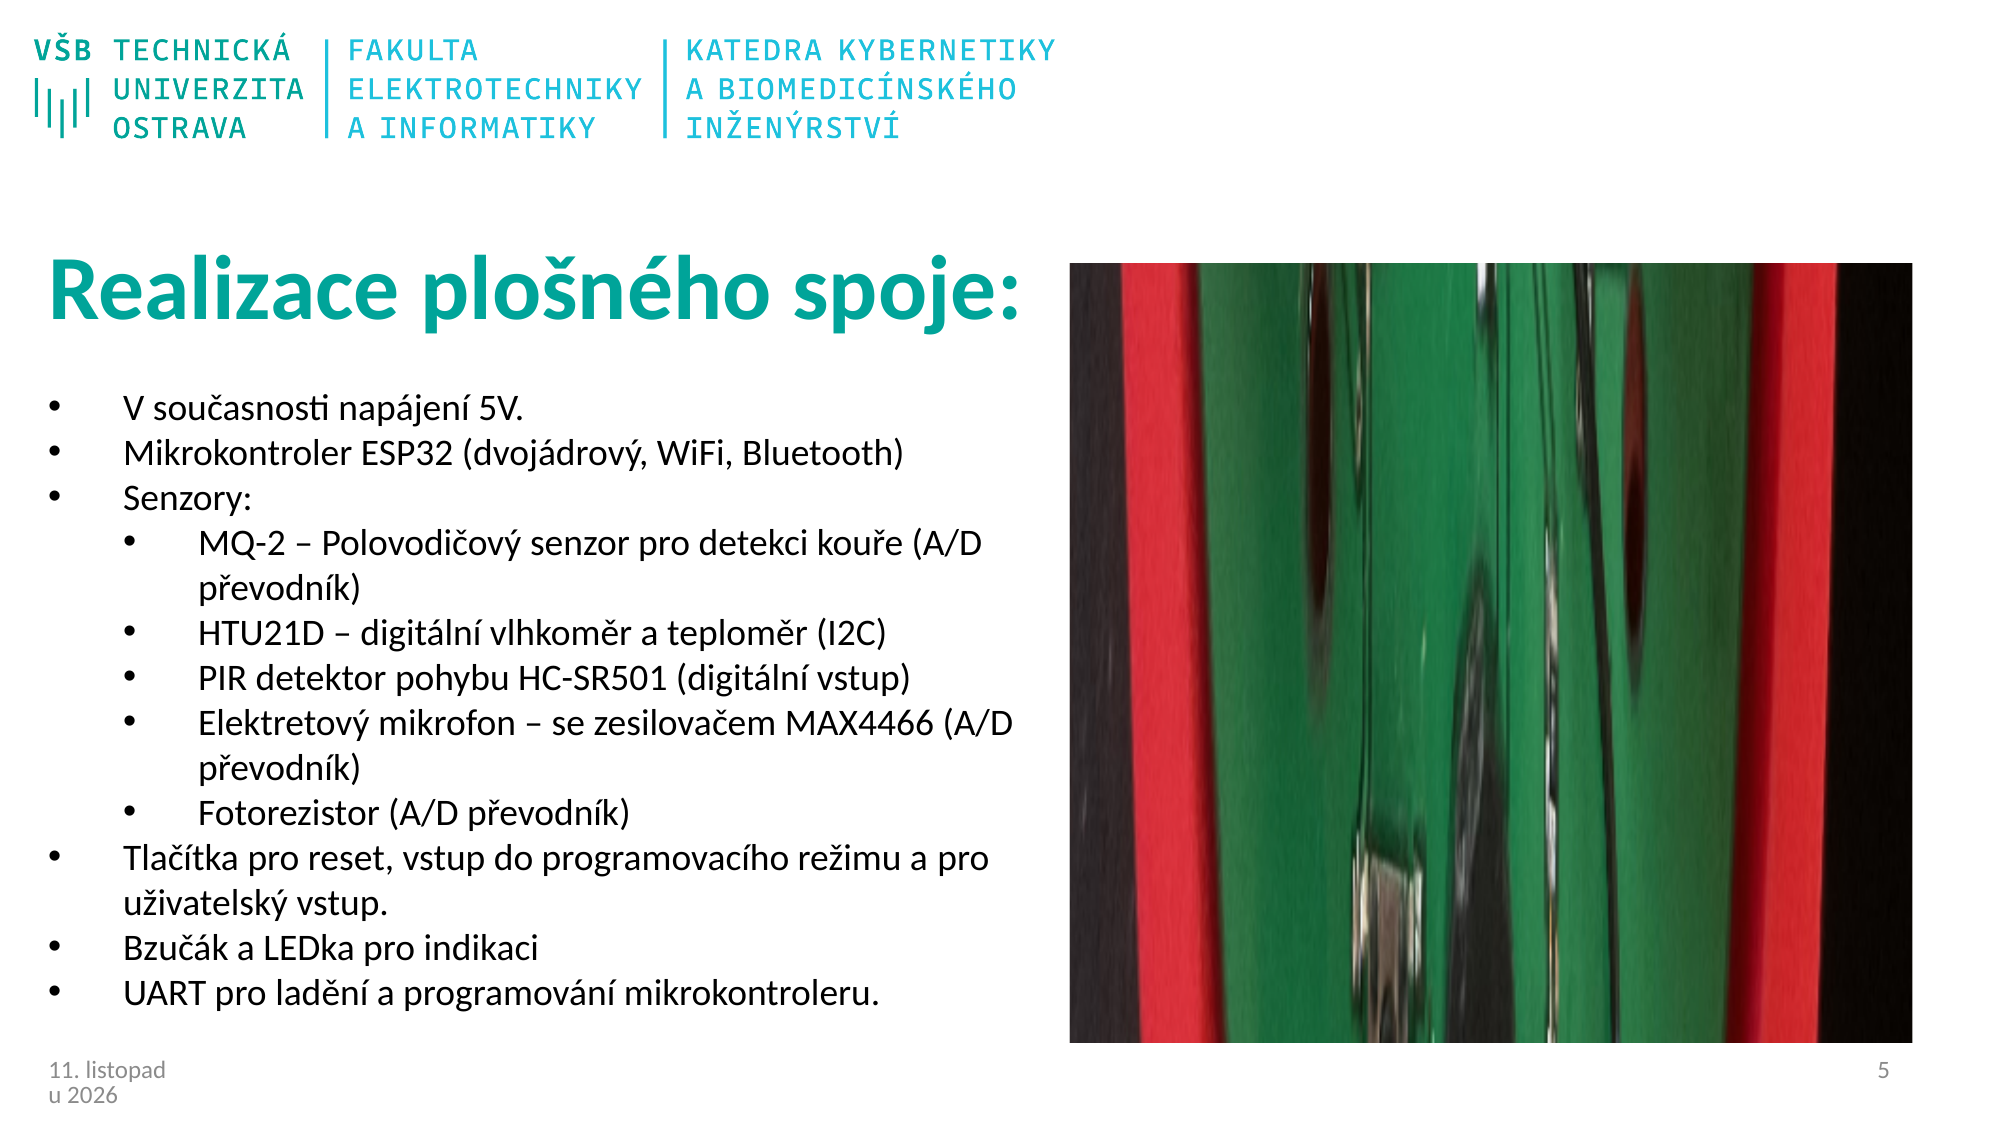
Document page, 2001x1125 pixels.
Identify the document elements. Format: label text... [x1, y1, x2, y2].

title Realizace plošného spoje: [33, 172, 1969, 347]
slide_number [33, 1066, 186, 1094]
slide_number 4 [1862, 1042, 1963, 1094]
picture [33, 32, 1055, 139]
text_box V současnosti napájení 5V. Mikrokontroler ESP32 (dvojádrový, WiFi, Bluetooth) Senzory: MQ-2 – Polovodičový senzor pro detekci kouře (A/D převodník) HTU21D – digitální vlhkoměr a teploměr (I2C) PIR detektor pohybu HC-SR501 (digitální vstup) Elektretový mikrofon – se zesilovačem MAX4466 (A/D převodník) Fotorezistor (A/D převodník) Tlačítka pro reset, vstup do programovacího režimu a pro uživatelský vstup. Bzučák a LEDka pro indikaci UART pro ladění a programování mikrokontroleru. [33, 375, 1038, 1066]
picture [1069, 230, 1913, 1075]
